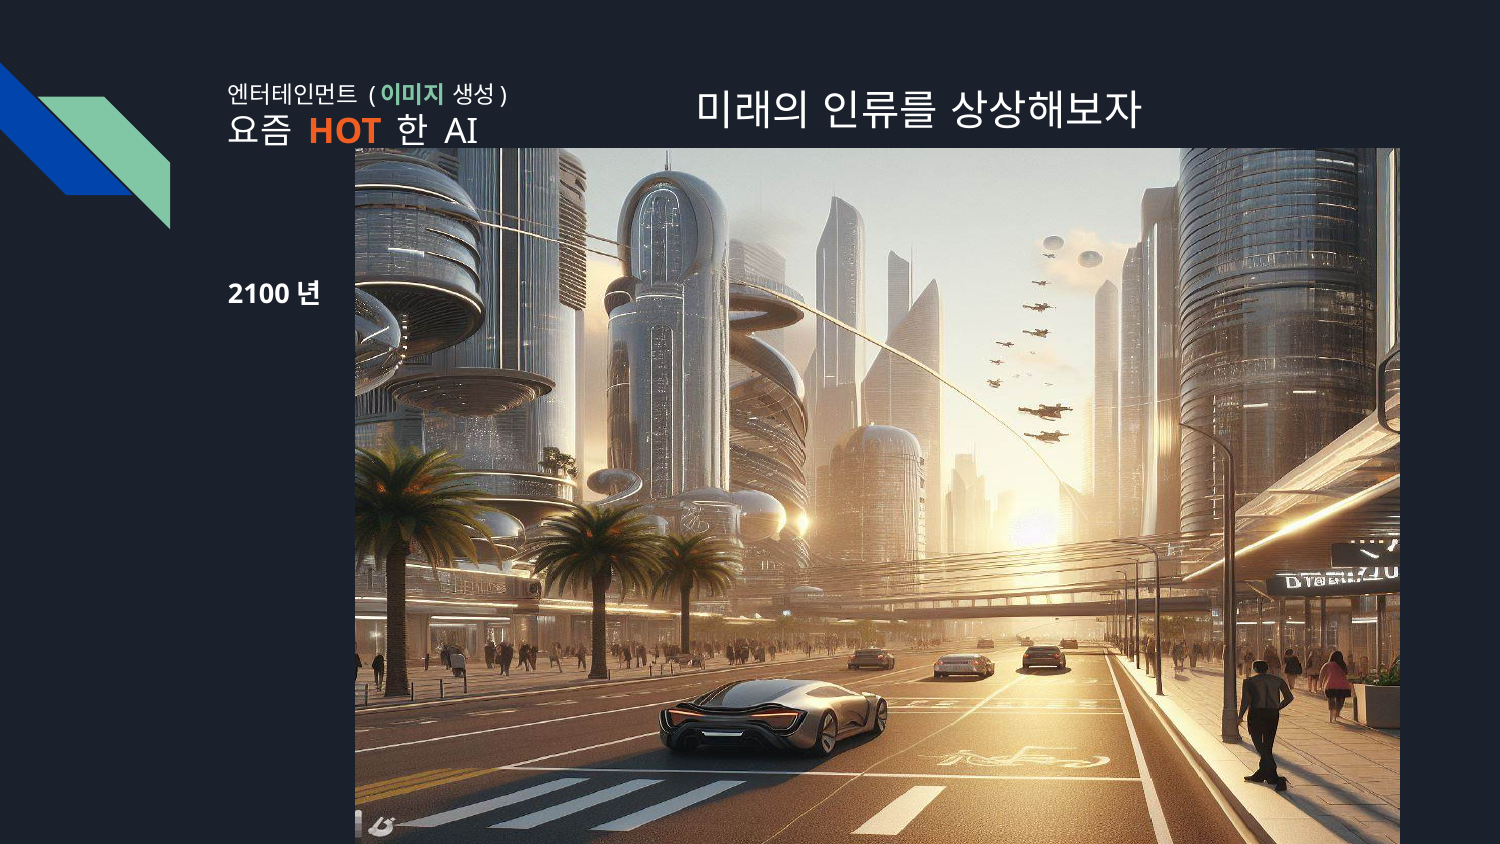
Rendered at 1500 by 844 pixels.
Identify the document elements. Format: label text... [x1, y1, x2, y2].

title 엔터테인먼트 (이미지 생성) 요즘 HOT 한 AI [212, 64, 1368, 215]
list 2100년 [212, 257, 349, 735]
picture [354, 147, 1400, 844]
